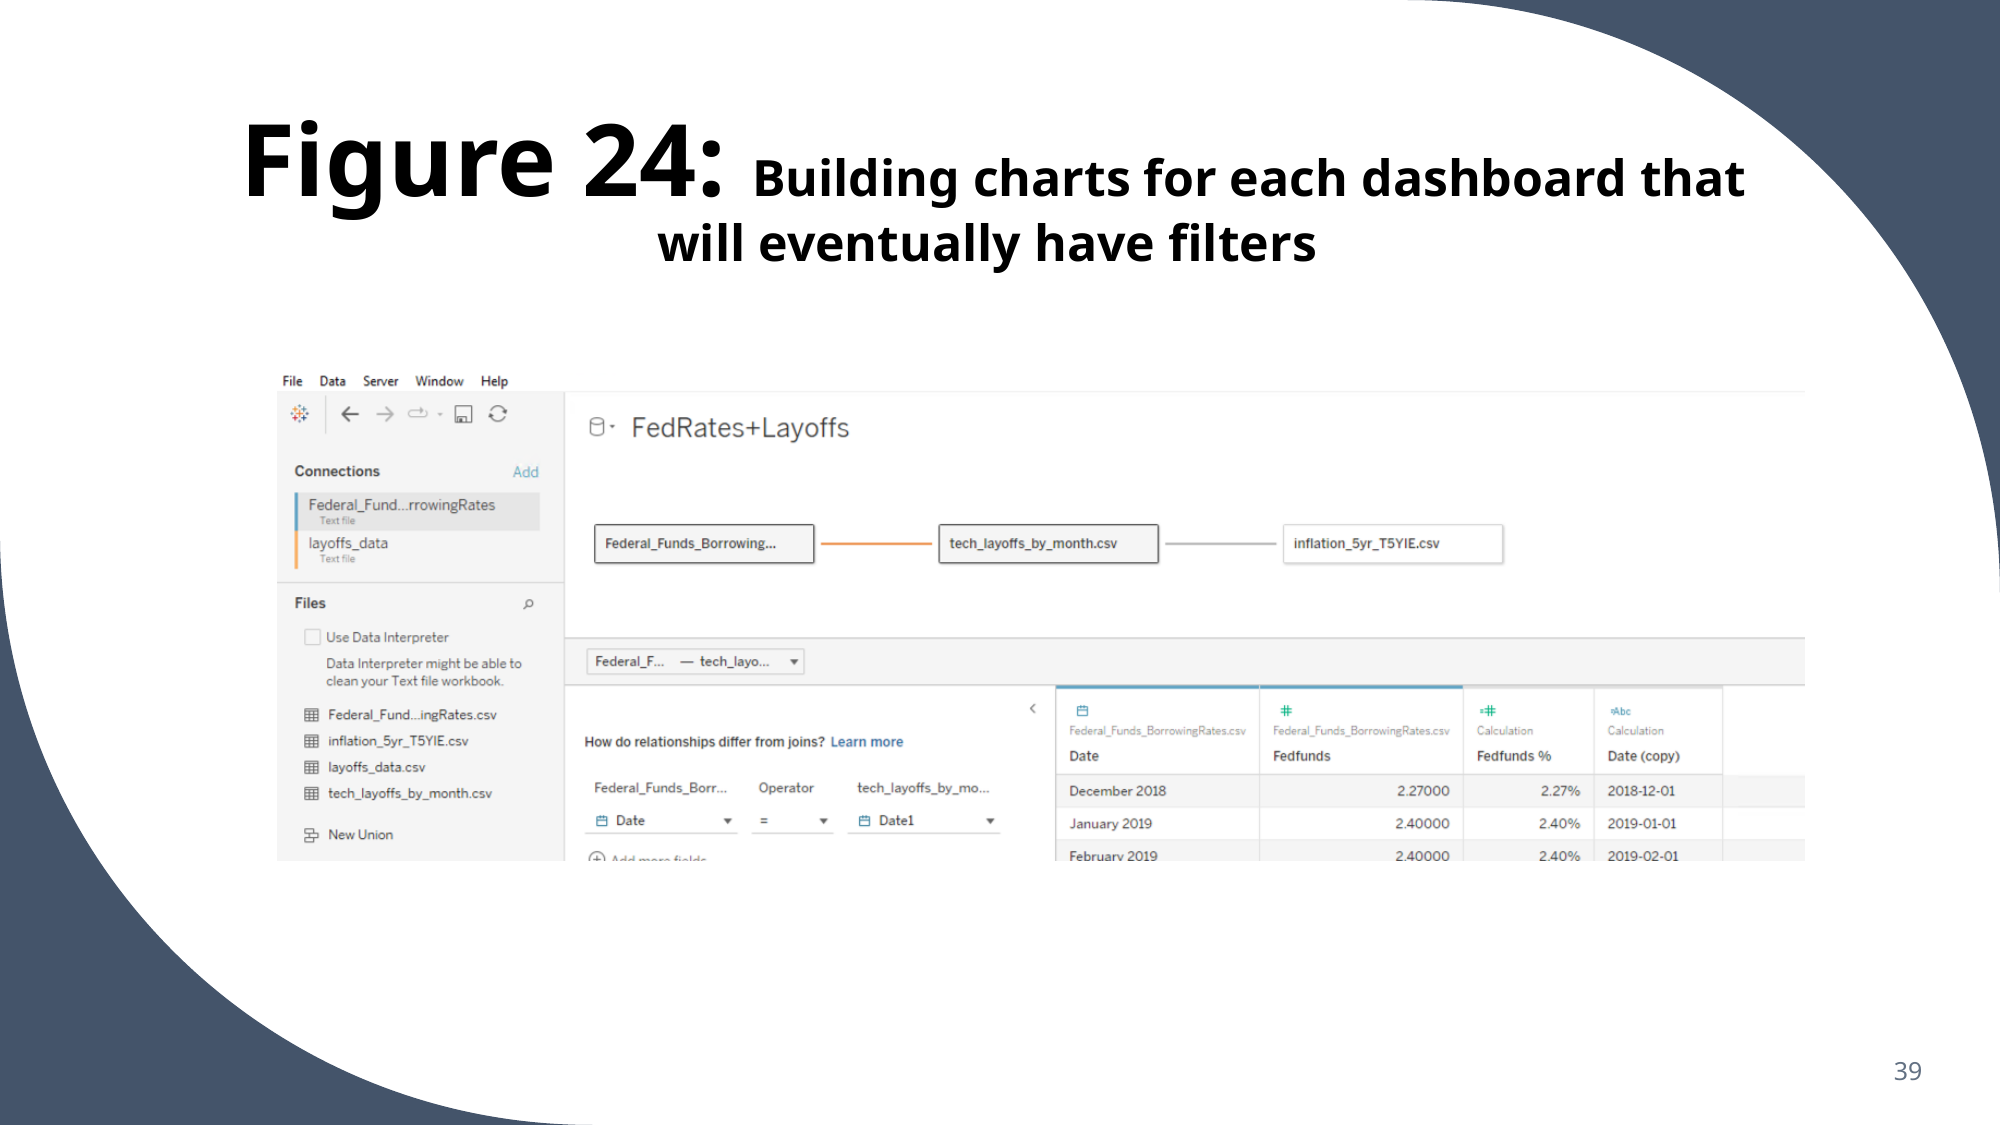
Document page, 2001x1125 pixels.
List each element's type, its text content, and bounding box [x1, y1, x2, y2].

picture [277, 367, 1805, 861]
text_box [215, 334, 2000, 342]
text_box [1805, 367, 2000, 376]
text_box [256, 277, 2000, 286]
slide_number 39 [1665, 1042, 1938, 1103]
text_box [1234, 145, 2000, 153]
title Figure 24: Building charts for each dashboard that will eventually have filters [191, 62, 1796, 280]
text_box [326, 289, 2000, 297]
text_box [1805, 376, 2000, 383]
